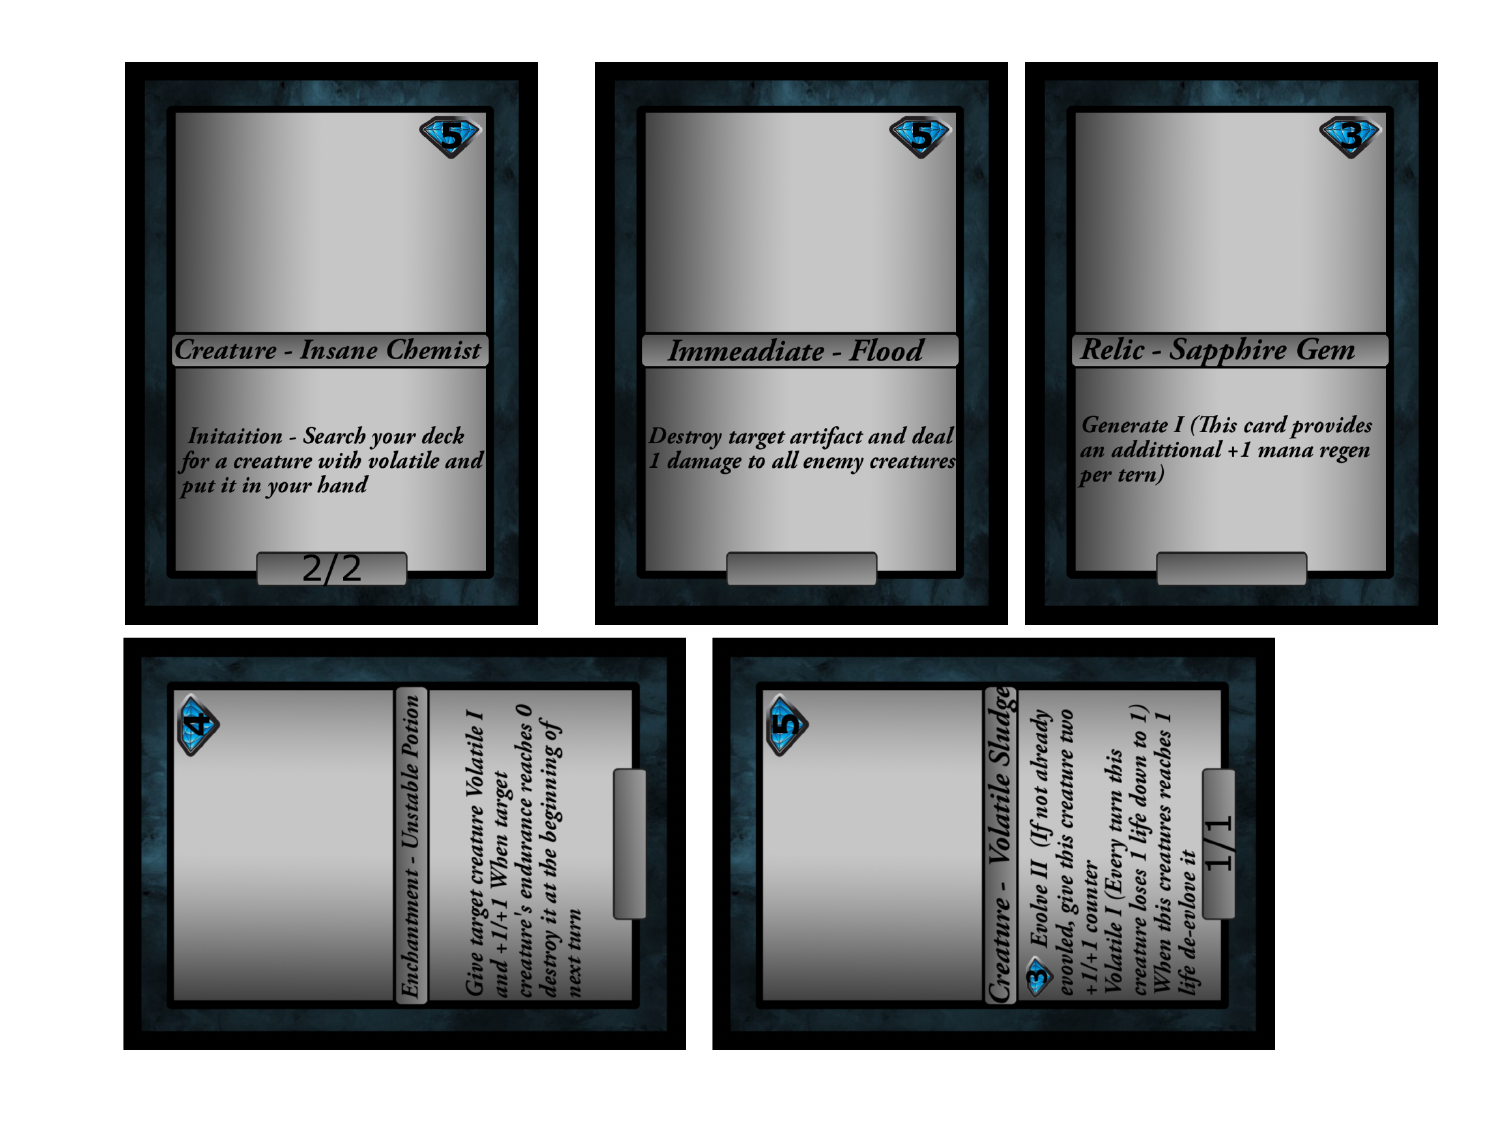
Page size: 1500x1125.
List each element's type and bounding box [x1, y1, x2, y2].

picture [124, 62, 1438, 1125]
